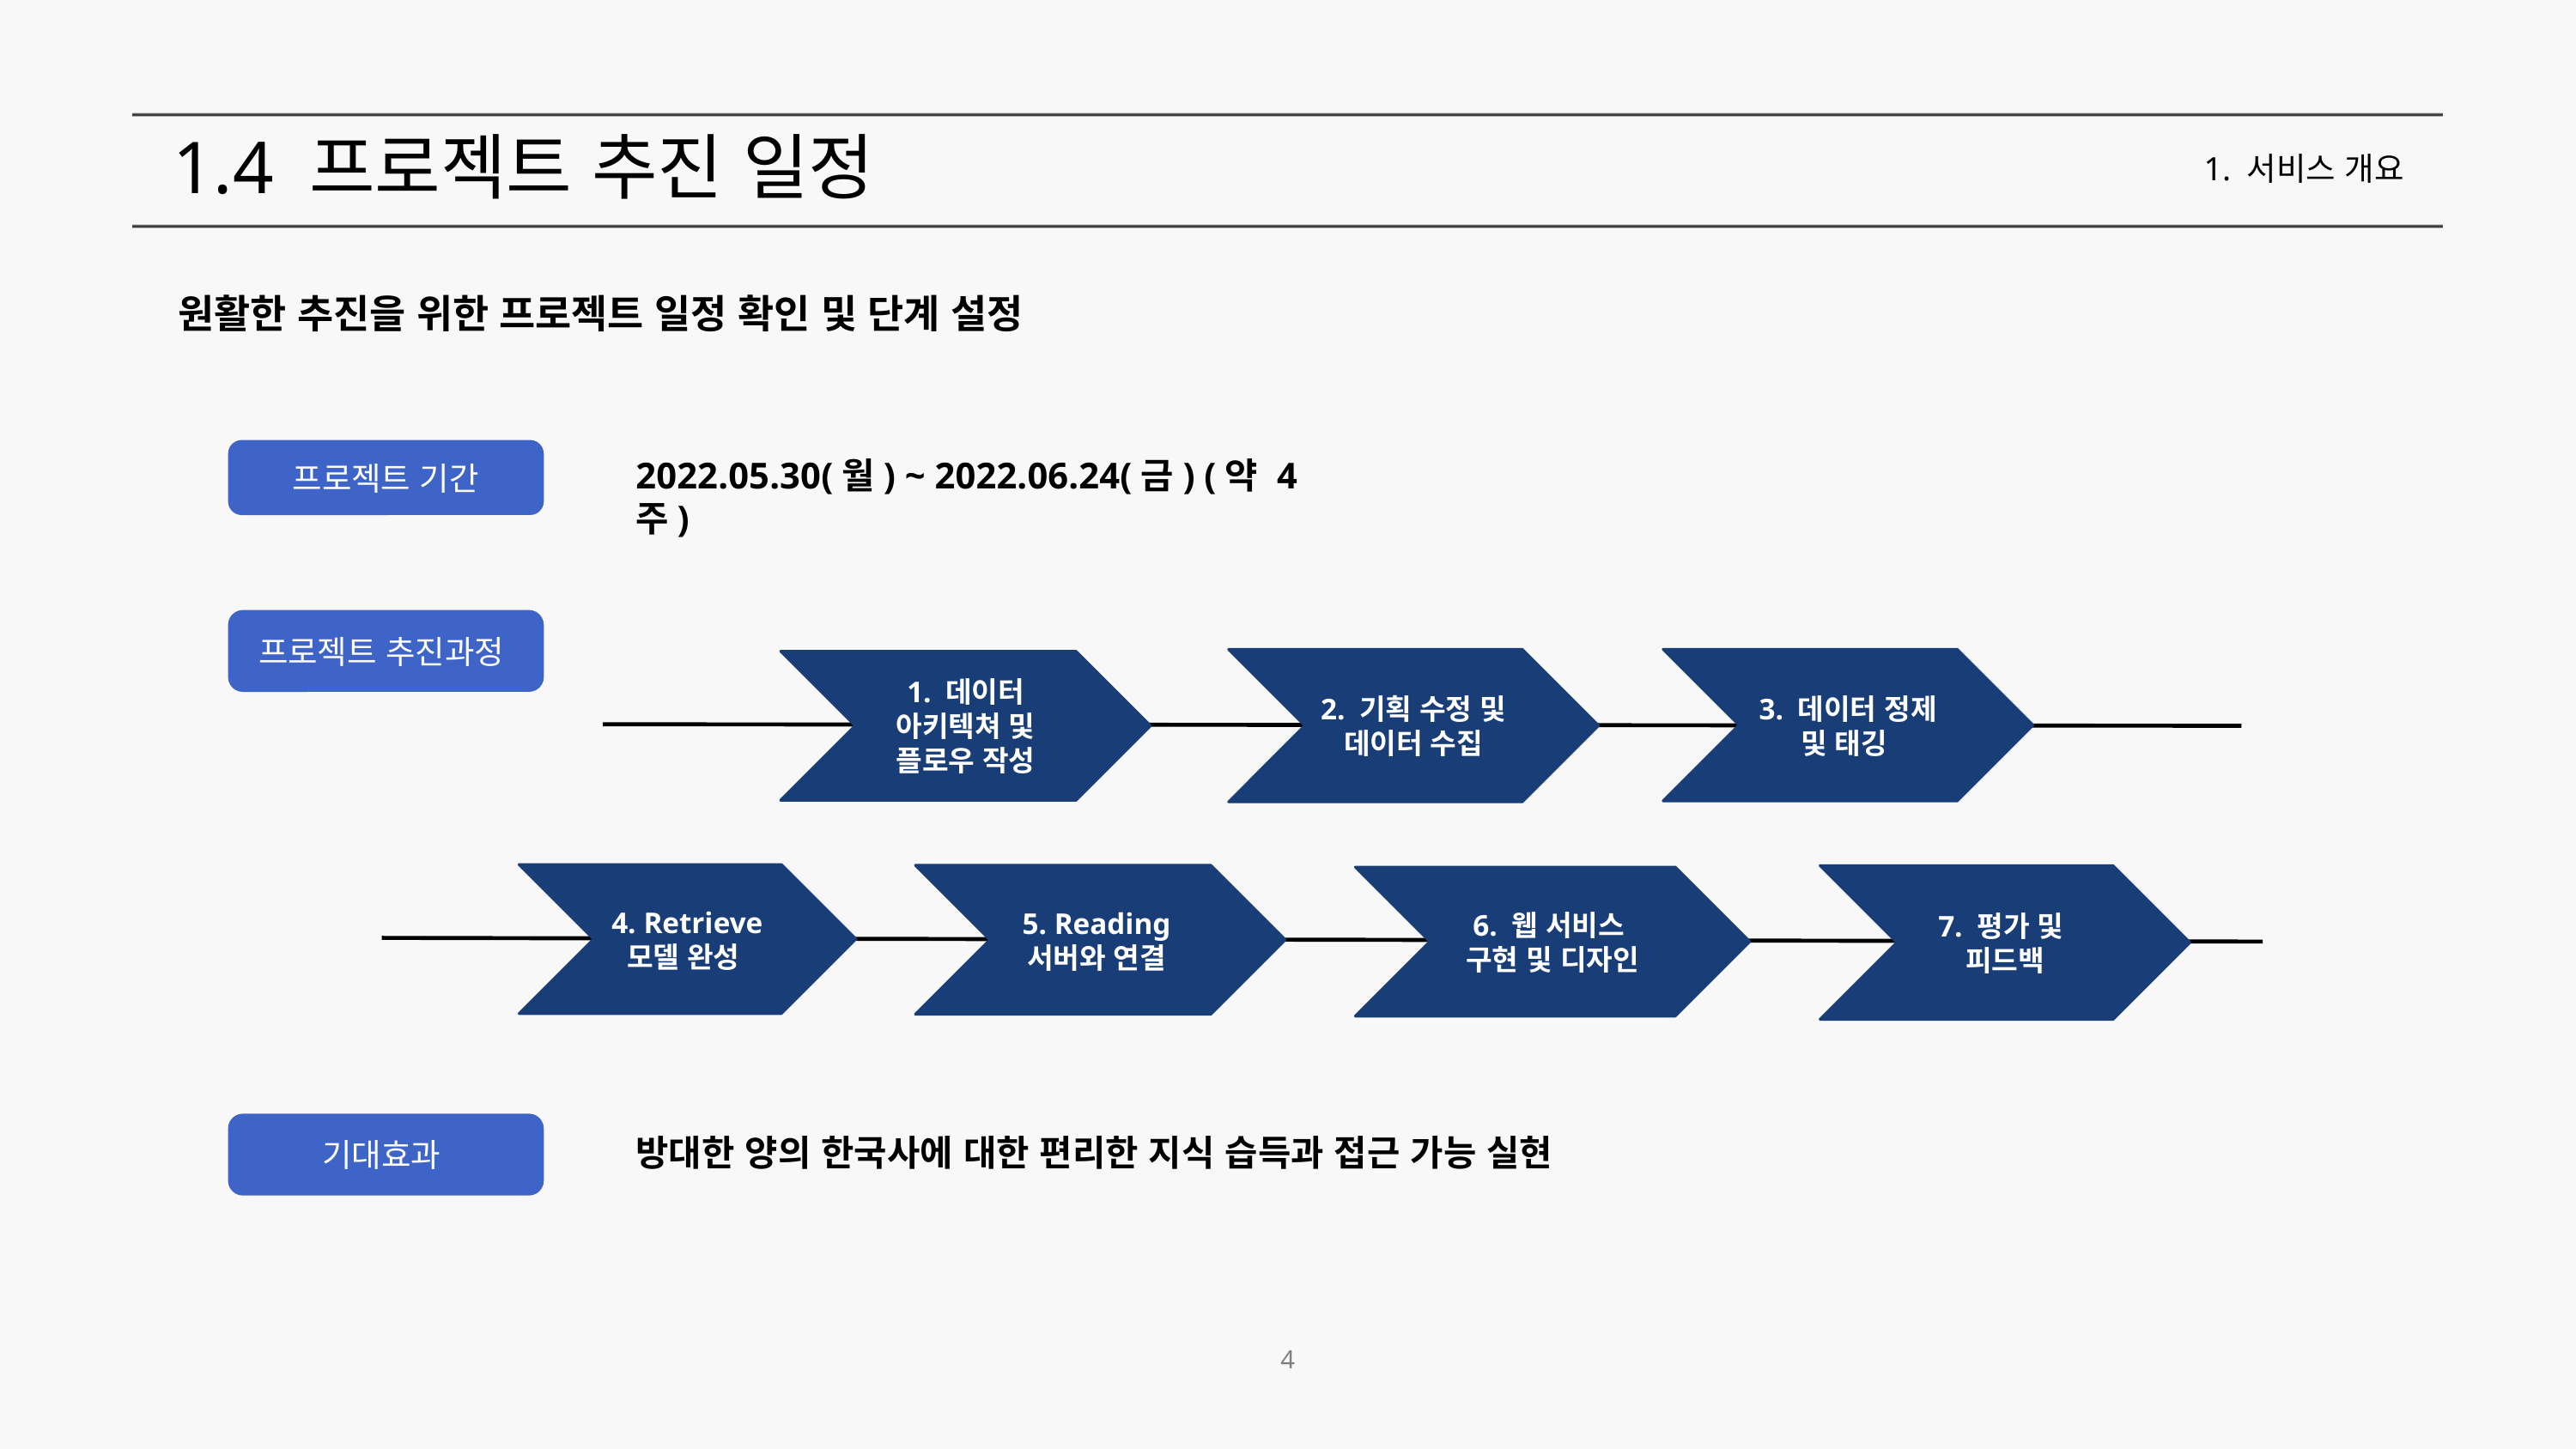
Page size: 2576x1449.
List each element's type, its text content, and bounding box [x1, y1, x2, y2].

text_box 1. 데이터 아키텍쳐 및 플로우 작성 [779, 649, 1150, 722]
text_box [132, 111, 2444, 120]
text_box 방대한 양의 한국사에 대한 편리한 지식 습득과 접근 가능 실현 [623, 1124, 1599, 1180]
text_box 2. 기획 수정 및 데이터 수집 [1226, 647, 1598, 722]
text_box 기대효과 [228, 1113, 544, 1196]
text_box 5. Reading 서버와 연결 [914, 863, 1285, 936]
text_box 4. Retrieve 모델 완성 [517, 863, 855, 936]
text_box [132, 222, 2444, 232]
text_box 6. 웹 서비스 구현 및 디자인 [1353, 864, 1747, 936]
text_box 1. 서비스 개요 [2190, 142, 2417, 193]
text_box 3. 데이터 정제 및 태깅 [1661, 647, 2032, 722]
text_box 6. 웹 서비스 구현 및 디자인 [1353, 951, 1743, 1018]
text_box 원활한 추진을 위한 프로젝트 일정 확인 및 단계 설정 [159, 279, 1394, 346]
text_box 1.4 프로젝트 추진 일정 [153, 130, 1058, 218]
text_box 5. Reading 서버와 연결 [914, 951, 1277, 1016]
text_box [381, 937, 2263, 943]
text_box 프로젝트 추진과정 [228, 609, 544, 693]
text_box 3. 데이터 정제 및 태깅 [1661, 736, 2026, 803]
text_box 4 [1253, 1337, 1322, 1380]
text_box 4. Retrieve 모델 완성 [517, 951, 847, 1016]
text_box 7. 평가 및 피드백 [1818, 951, 2184, 1022]
text_box 1. 데이터 아키텍쳐 및 플로우 작성 [779, 736, 1144, 803]
text_box 7. 평가 및 피드백 [1818, 864, 2186, 936]
text_box 2. 기획 수정 및 데이터 수집 [1226, 736, 1591, 804]
text_box 프로젝트 기간 [228, 440, 544, 516]
text_box 2022.05.30(월) ~ 2022.06.24(금) (약 4주) [623, 446, 1356, 545]
